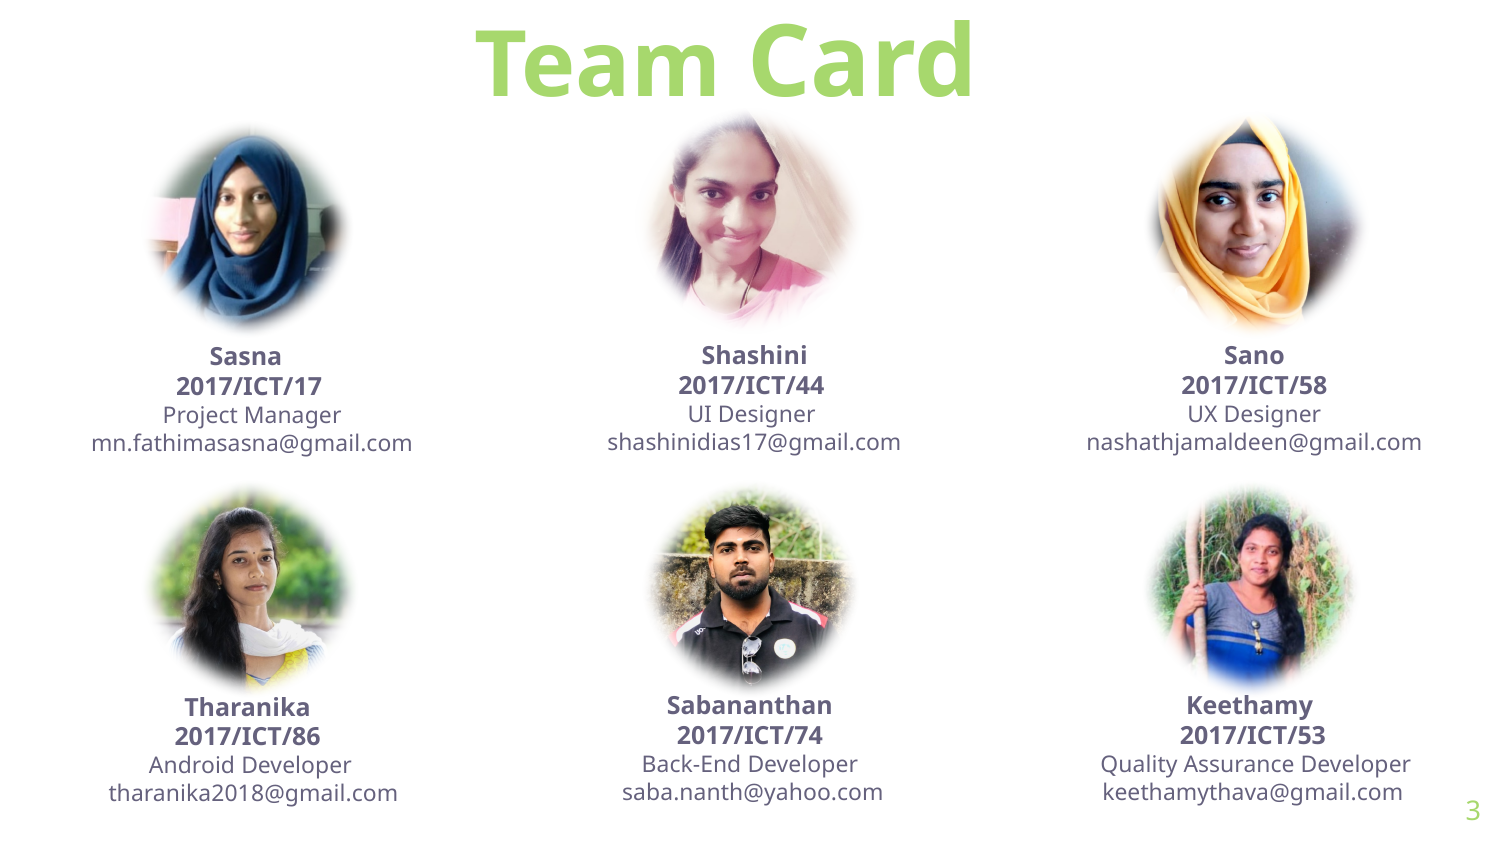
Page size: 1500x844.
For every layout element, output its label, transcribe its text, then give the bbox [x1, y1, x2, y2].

picture [137, 116, 359, 342]
picture [1138, 476, 1365, 702]
text_box Sano 2017/ICT/58 UX Designer nashathjamaldeen@gmail.com [1028, 339, 1482, 437]
picture [1140, 108, 1374, 342]
text_box Sabananthan 2017/ICT/74 Back-End Developer saba.nanth@yahoo.com [523, 690, 977, 787]
title Team Card [474, 0, 1027, 117]
slide_number 3 [1391, 779, 1482, 844]
text_box Sasna 2017/ICT/17 Project Manager mn.fathimasasna@gmail.com [22, 340, 476, 438]
text_box Keethamy 2017/ICT/53 Quality Assurance Developer keethamythava@gmail.com [1026, 690, 1480, 787]
text_box Tharanika 2017/ICT/86 Android Developer tharanika2018@gmail.com [21, 691, 475, 788]
picture [638, 476, 865, 702]
picture [137, 476, 363, 702]
picture [631, 104, 868, 338]
text_box Shashini 2017/ICT/44 UI Designer shashinidias17@gmail.com [525, 339, 979, 437]
